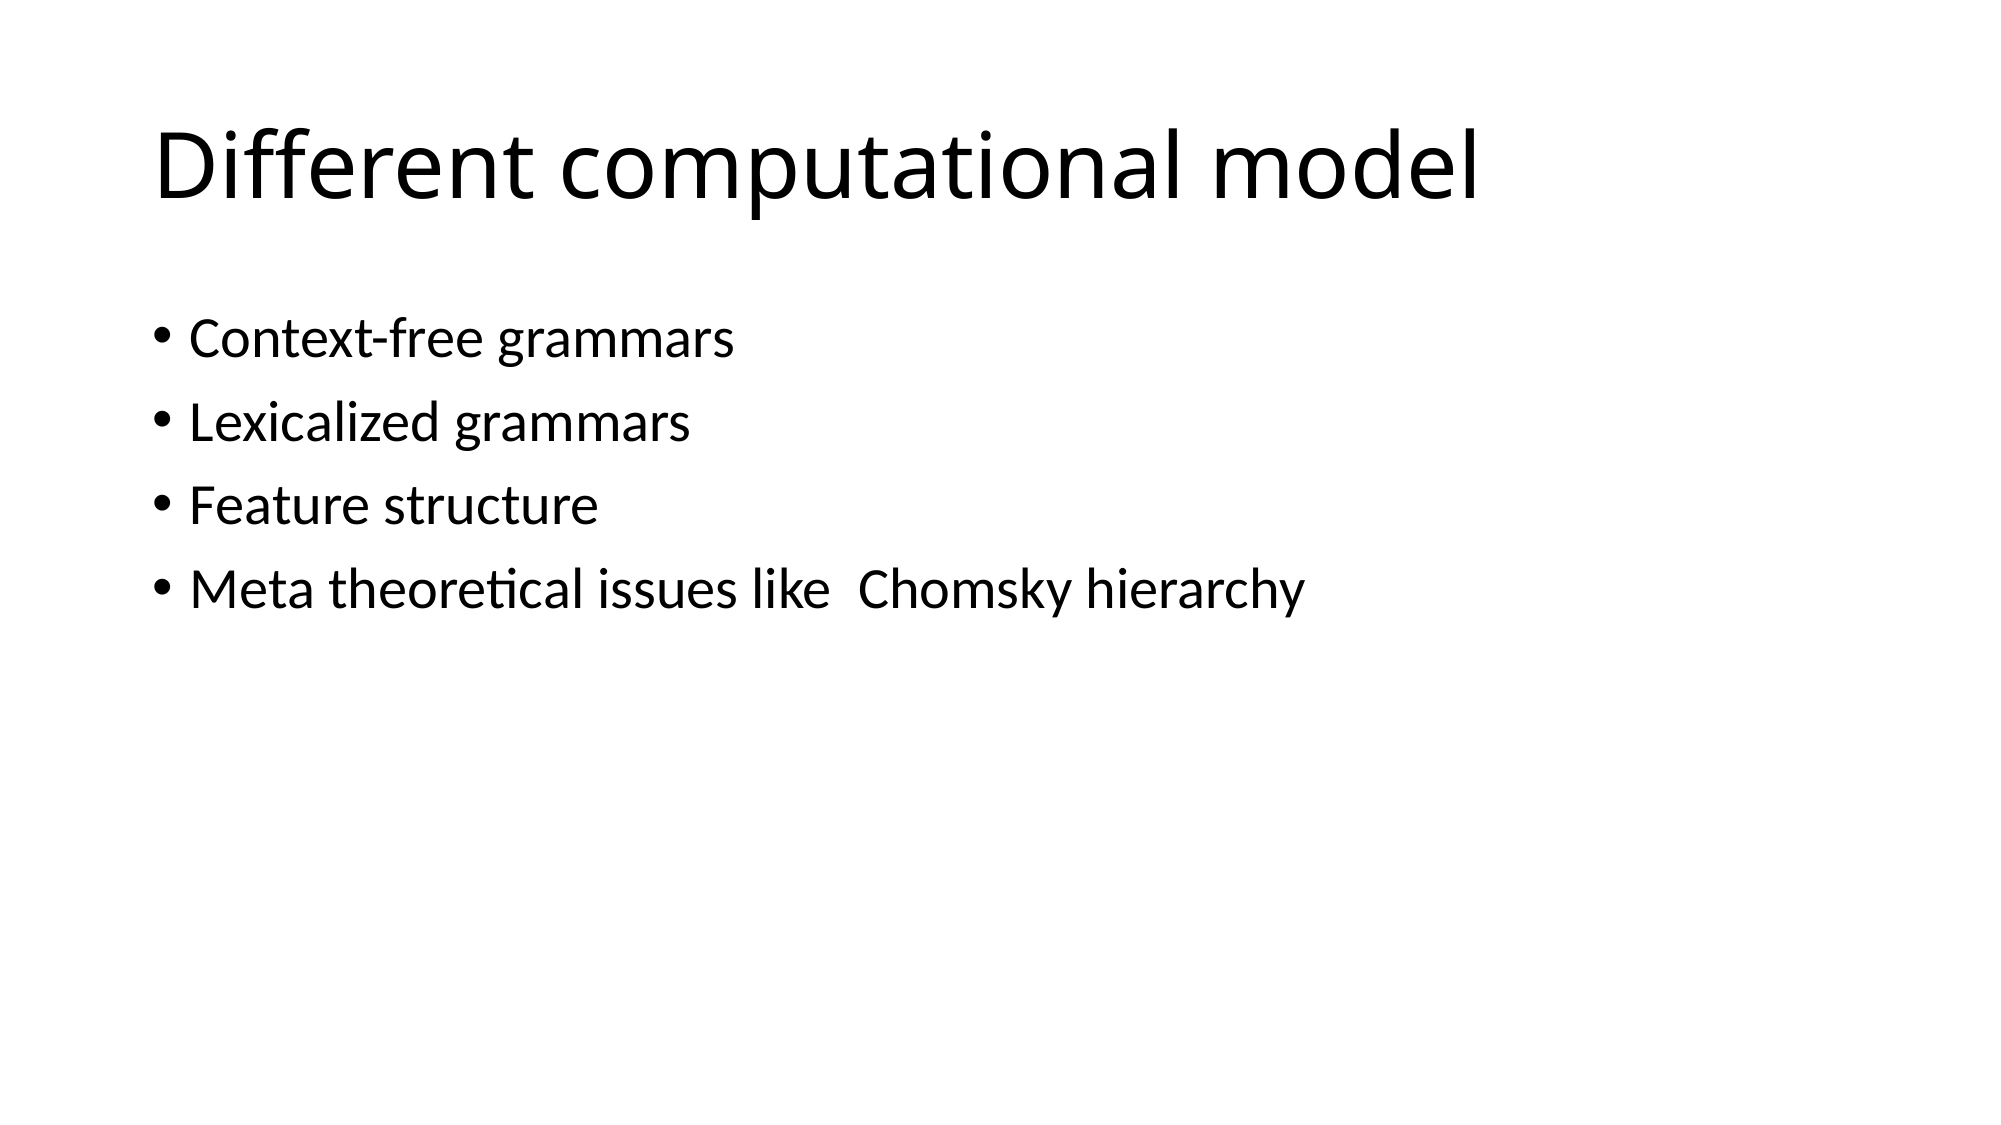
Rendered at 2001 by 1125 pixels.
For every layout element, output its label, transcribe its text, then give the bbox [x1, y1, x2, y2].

title Different computational model [137, 59, 1863, 278]
list Context-free grammars Lexicalized grammars Feature structure Meta theoretical issues like Chomsky hierarchy [137, 299, 1863, 1014]
